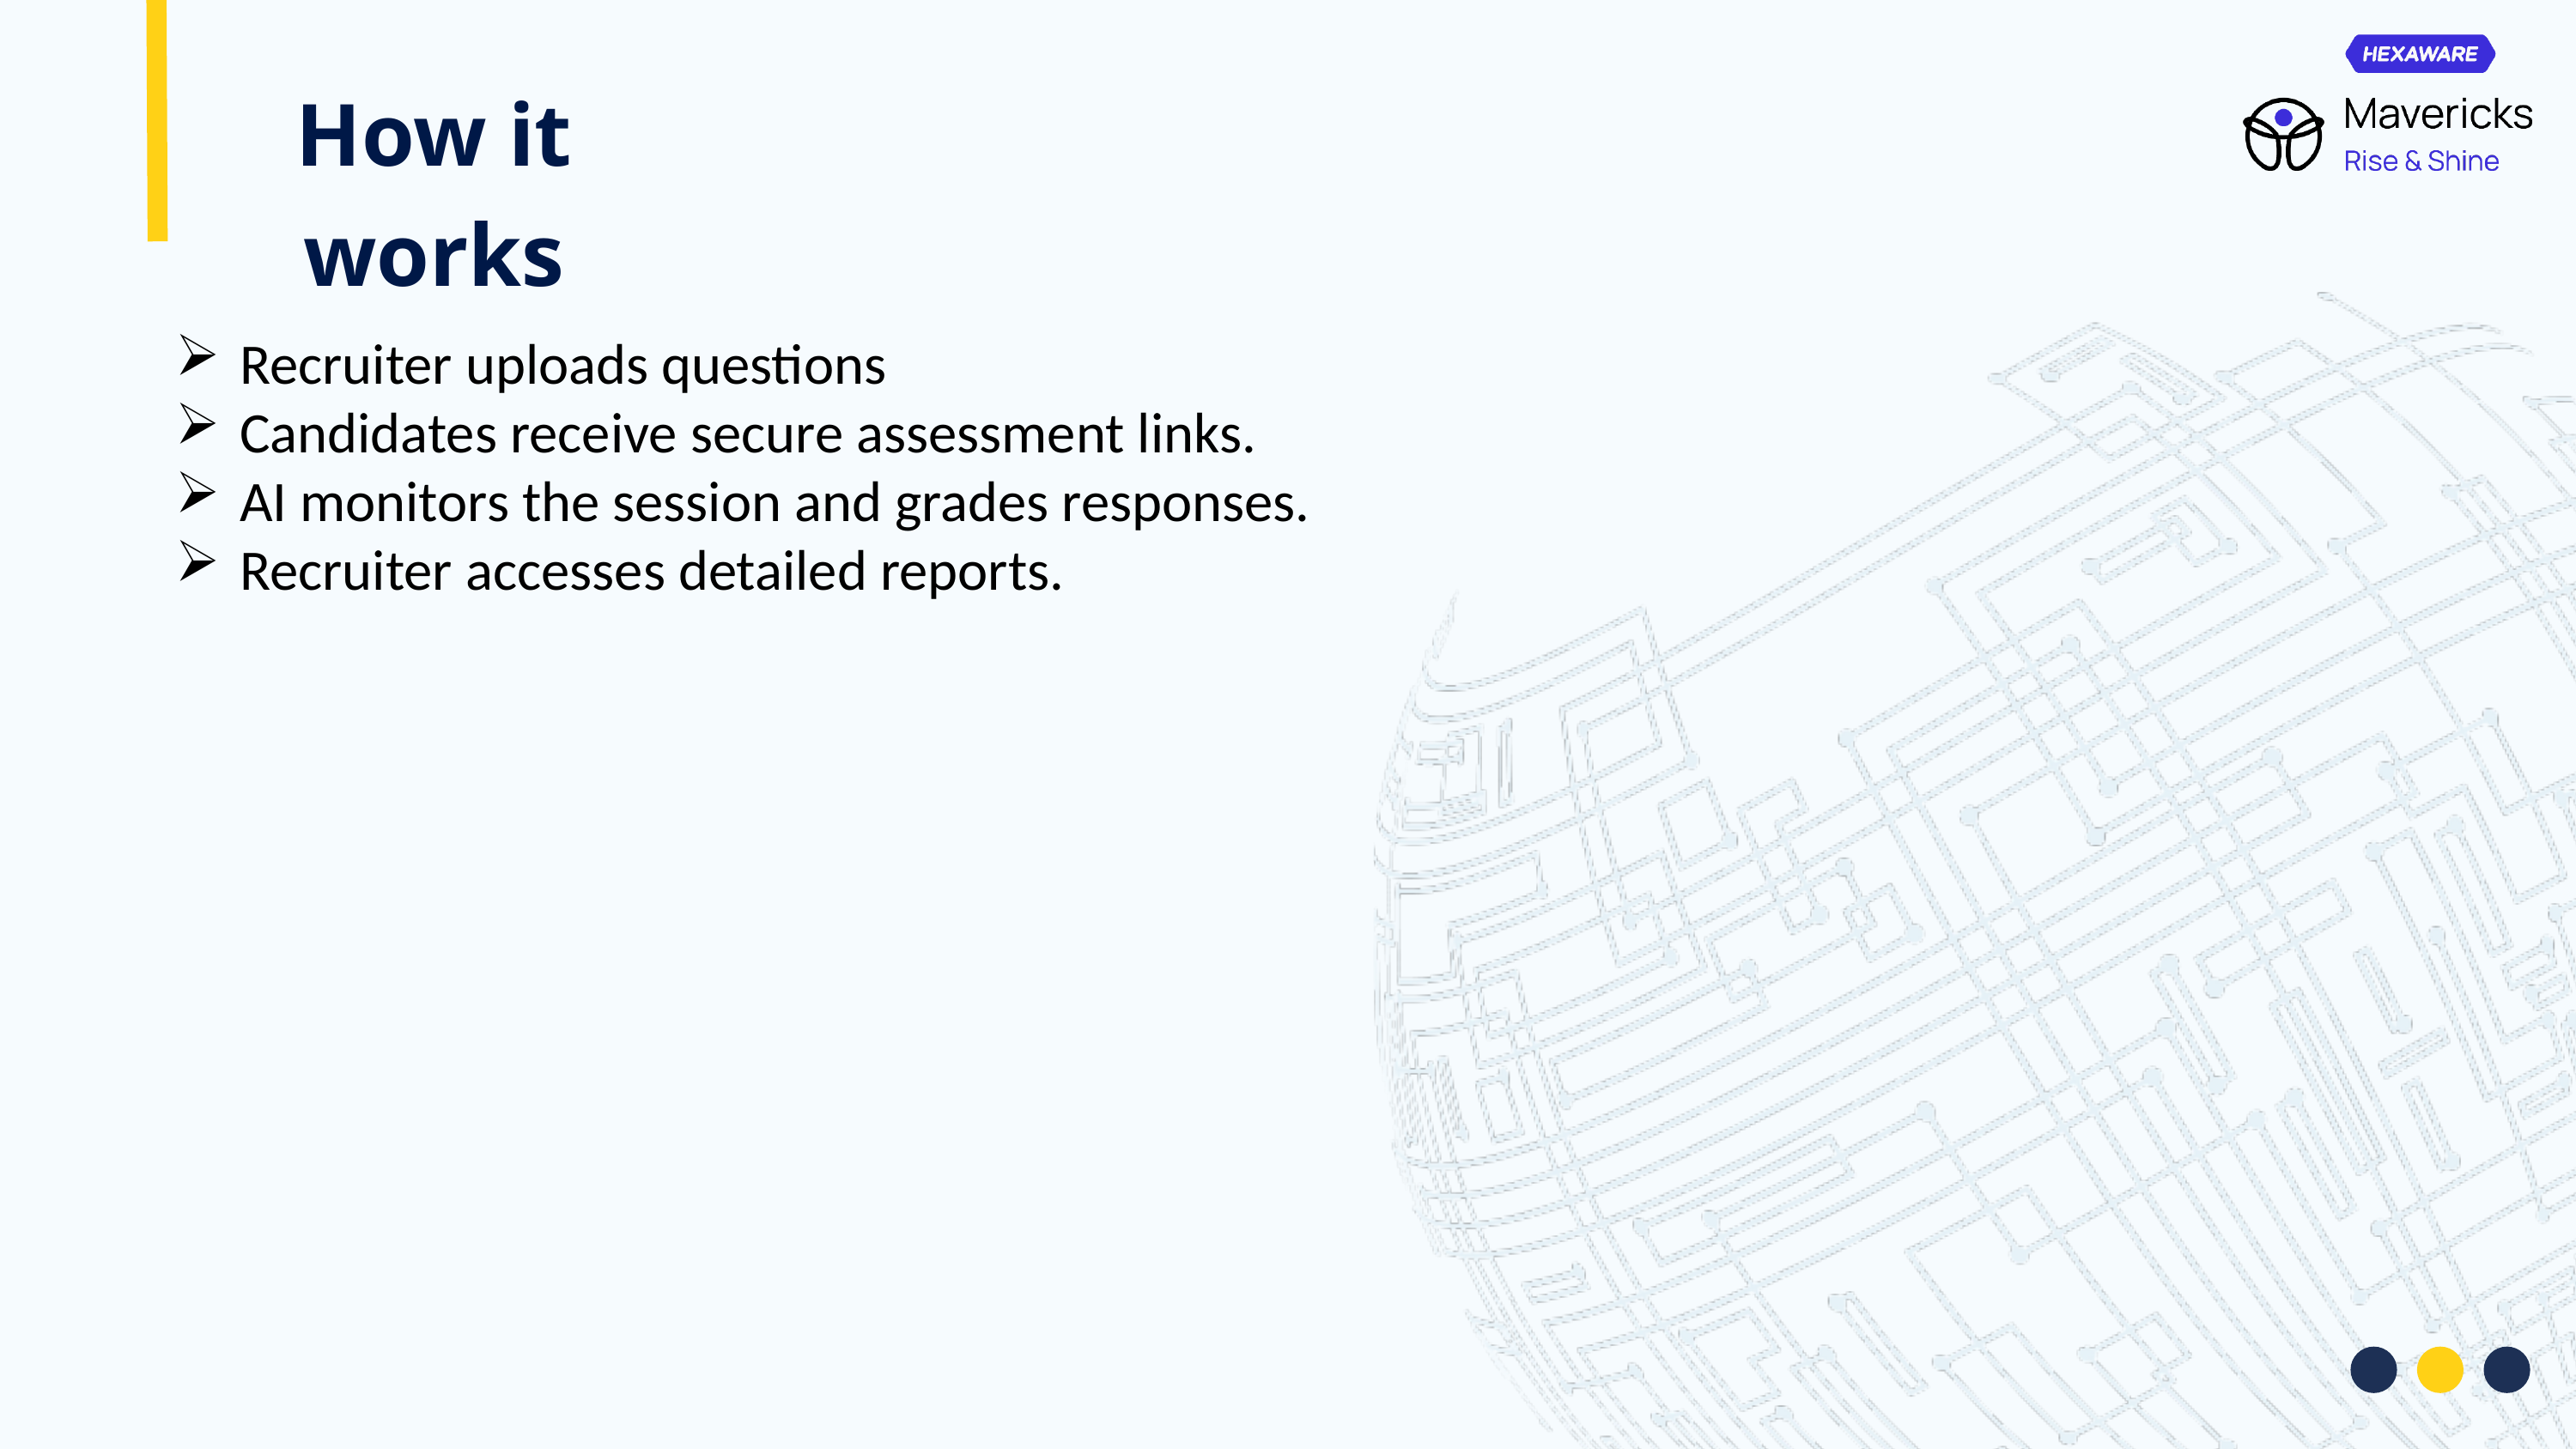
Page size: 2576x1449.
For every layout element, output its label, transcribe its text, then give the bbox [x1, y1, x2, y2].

text_box Recruiter uploads questions Candidates receive secure assessment links. AI monitors the session and grades responses. Recruiter accesses detailed reports. [175, 327, 2237, 603]
picture [2243, 34, 2534, 178]
text_box [1373, 291, 2576, 1449]
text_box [2350, 1346, 2531, 1394]
text_box How it works [171, 63, 697, 304]
